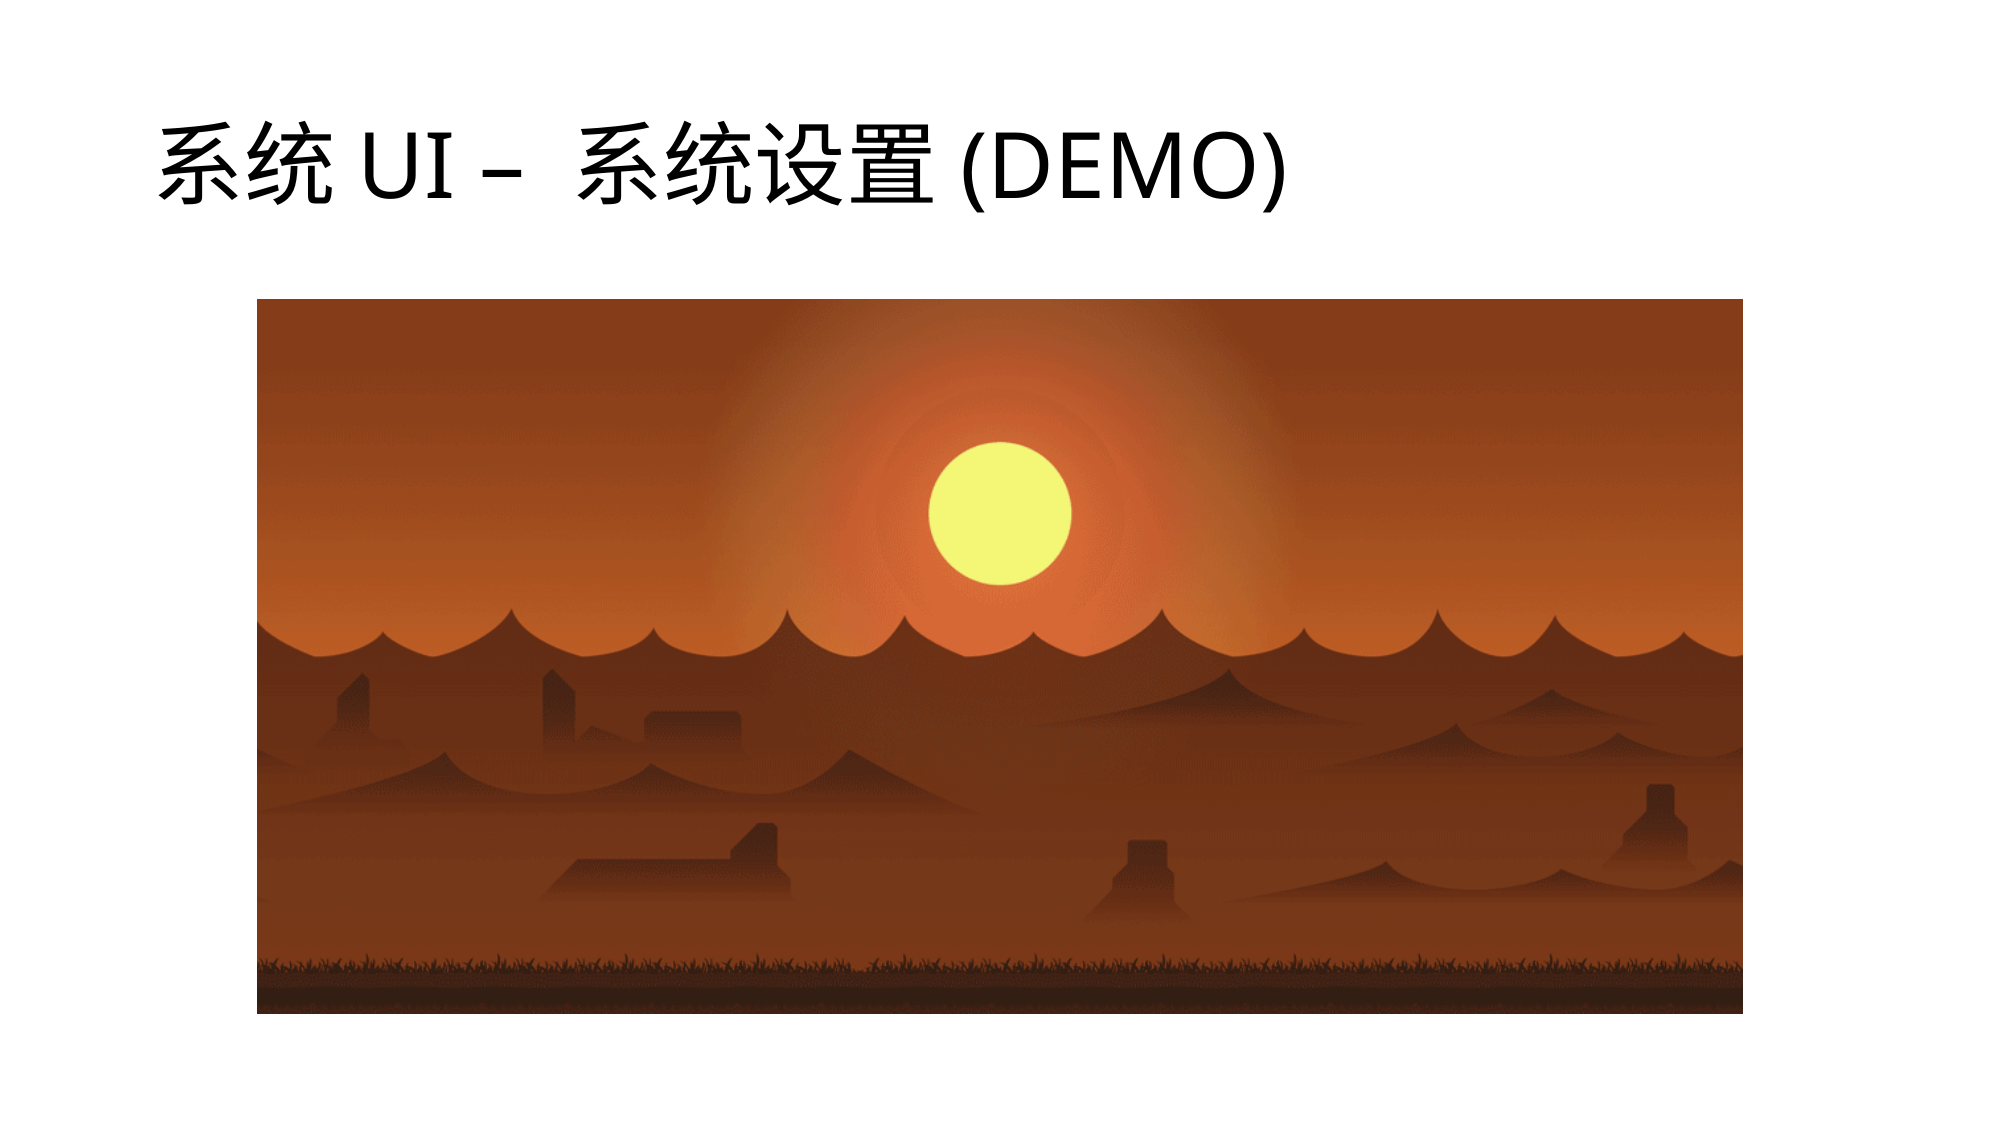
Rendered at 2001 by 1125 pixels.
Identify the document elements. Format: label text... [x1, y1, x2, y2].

title 系统UI – 系统设置(DEMO) [137, 59, 1863, 278]
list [257, 299, 1743, 1014]
